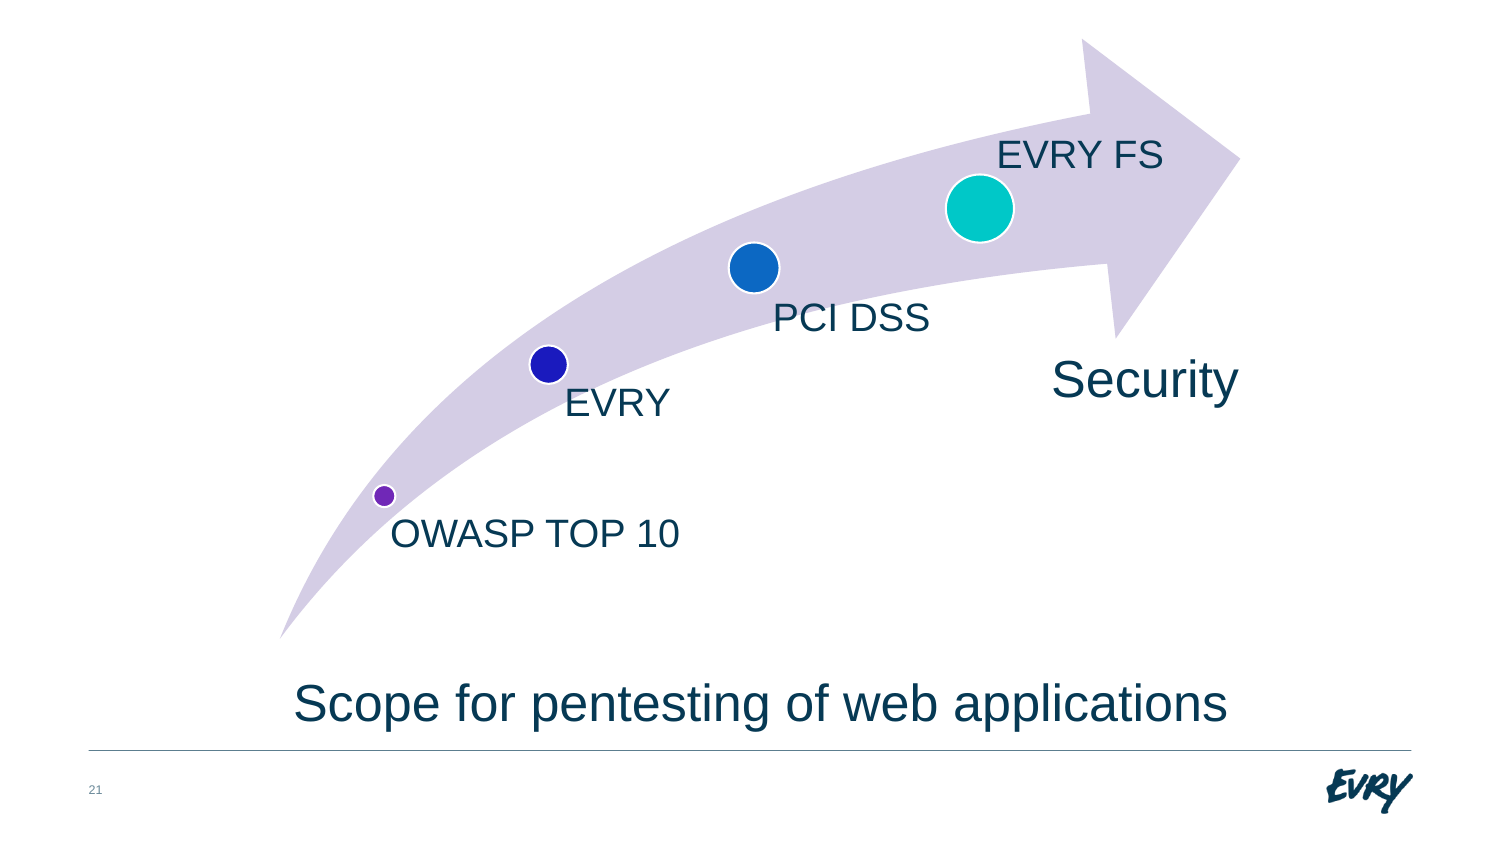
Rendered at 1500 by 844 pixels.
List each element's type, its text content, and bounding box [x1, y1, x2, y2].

title Scope for pentesting of web applications [293, 663, 1305, 748]
picture [1326, 768, 1413, 814]
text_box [231, 38, 1287, 639]
slide_number 21 [88, 781, 119, 797]
picture [1376, 779, 1383, 785]
picture [1388, 779, 1413, 814]
